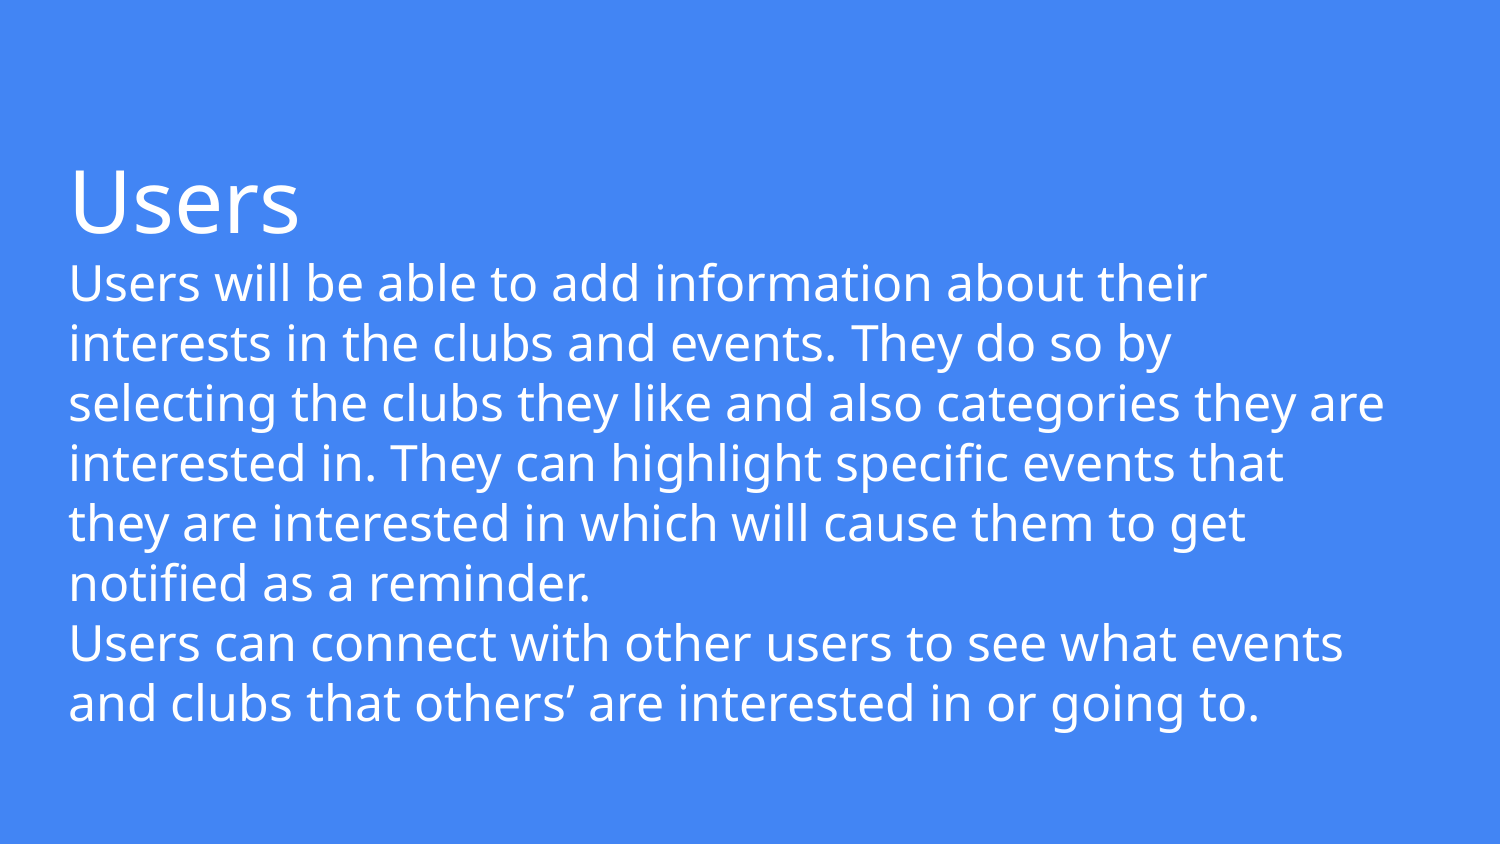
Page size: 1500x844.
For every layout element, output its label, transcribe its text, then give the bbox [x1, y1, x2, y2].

title Users Users will be able to add information about their interests in the clubs and events. They do so by selecting the clubs they like and also categories they are interested in. They can highlight specific events that they are interested in which will cause them to get notified as a reminder. Users can connect with other users to see what events and clubs that others’ are interested in or going to. [53, 60, 1402, 816]
